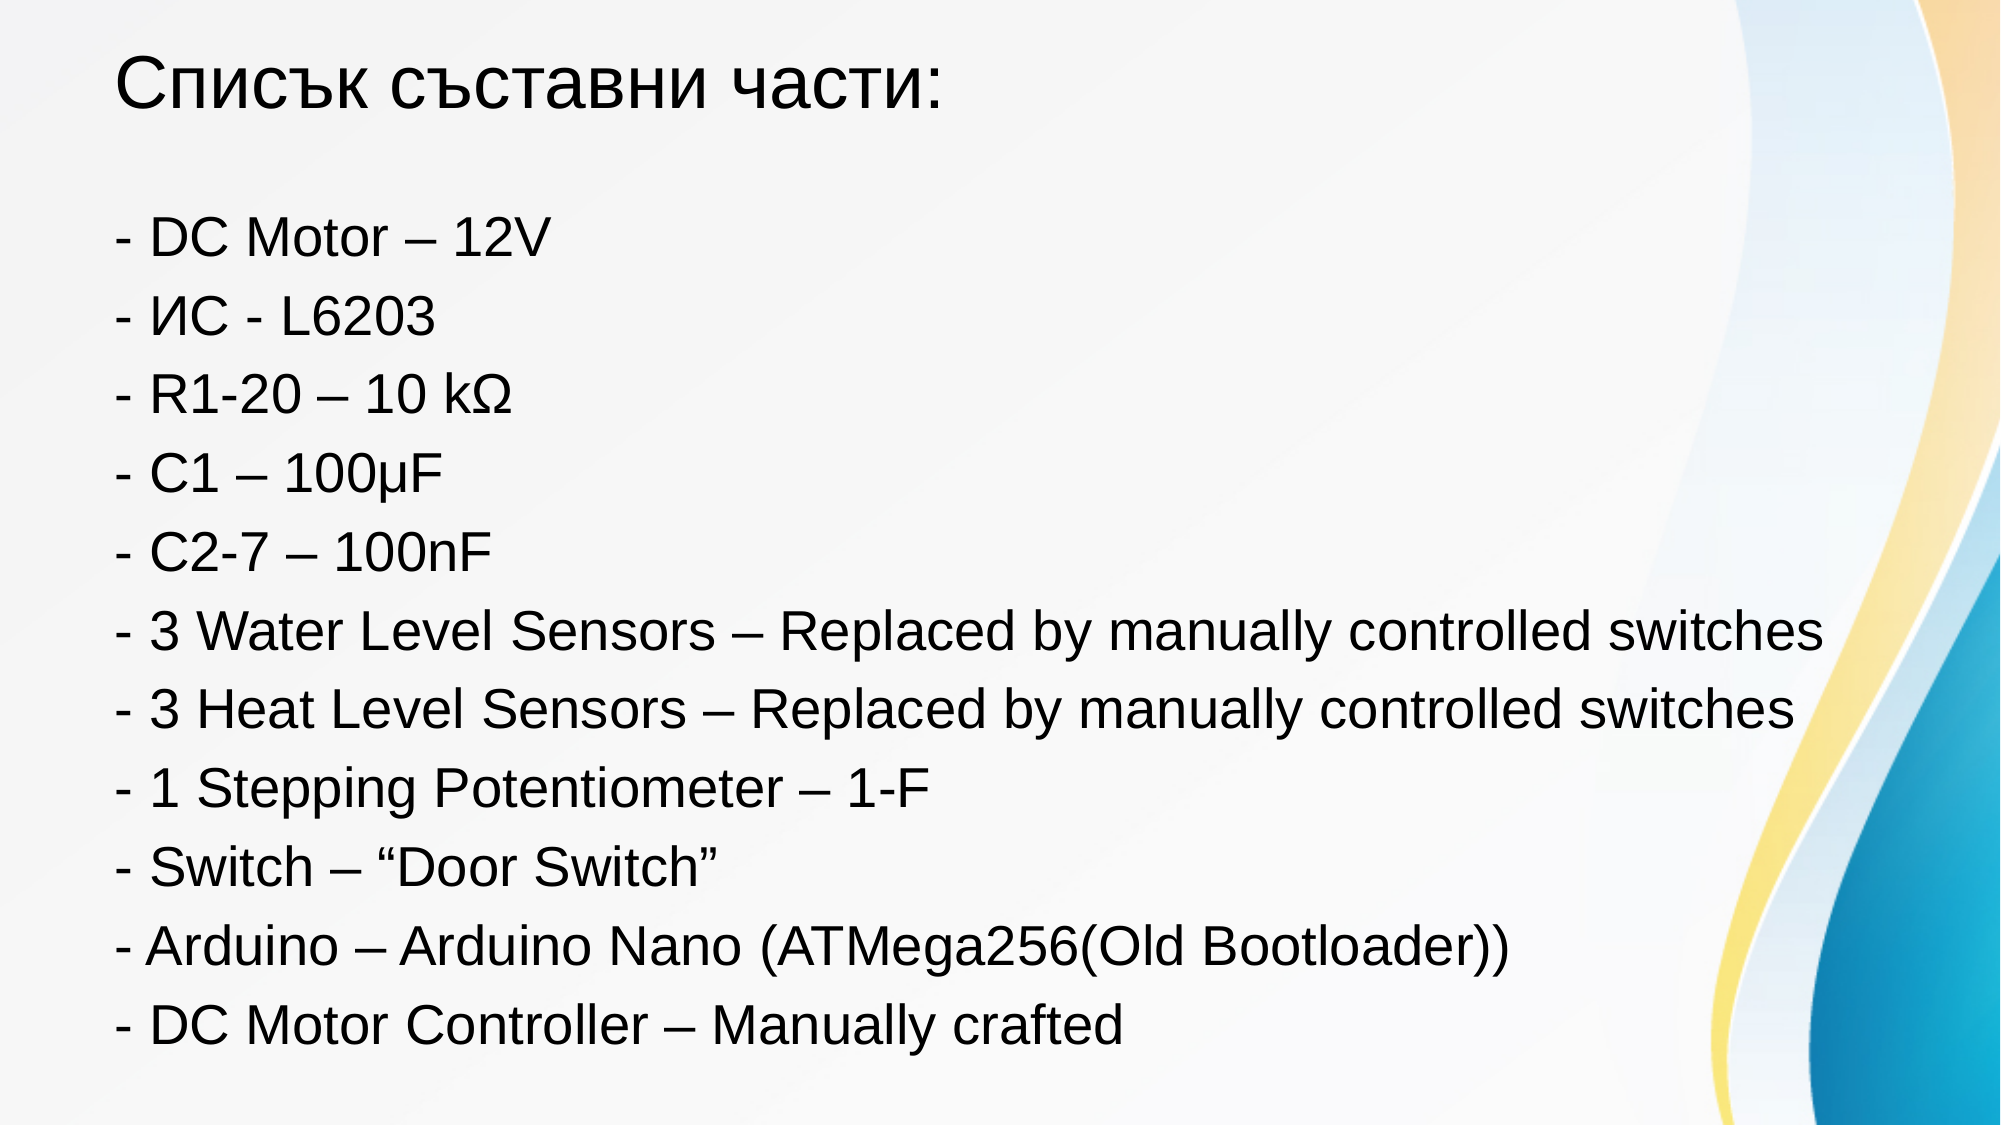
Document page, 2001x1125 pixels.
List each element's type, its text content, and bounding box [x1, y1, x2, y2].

picture [0, 0, 2001, 1125]
list - DC Motor – 12V - ИС - L6203 - R1-20 – 10 kΩ - C1 – 100μF - C2-7 – 100nF - 3 Water Level Sensors – Replaced by manually controlled switches - 3 Heat Level Sensors – Replaced by manually controlled switches - 1 Stepping Potentiometer – 1-F - Switch – “Door Switch” - Arduino – Arduino Nano (ATMega256(Old Bootloader)) - DC Motor Controller – Manually crafted [99, 192, 1901, 1006]
title Списък съставни части: [99, 30, 1901, 127]
